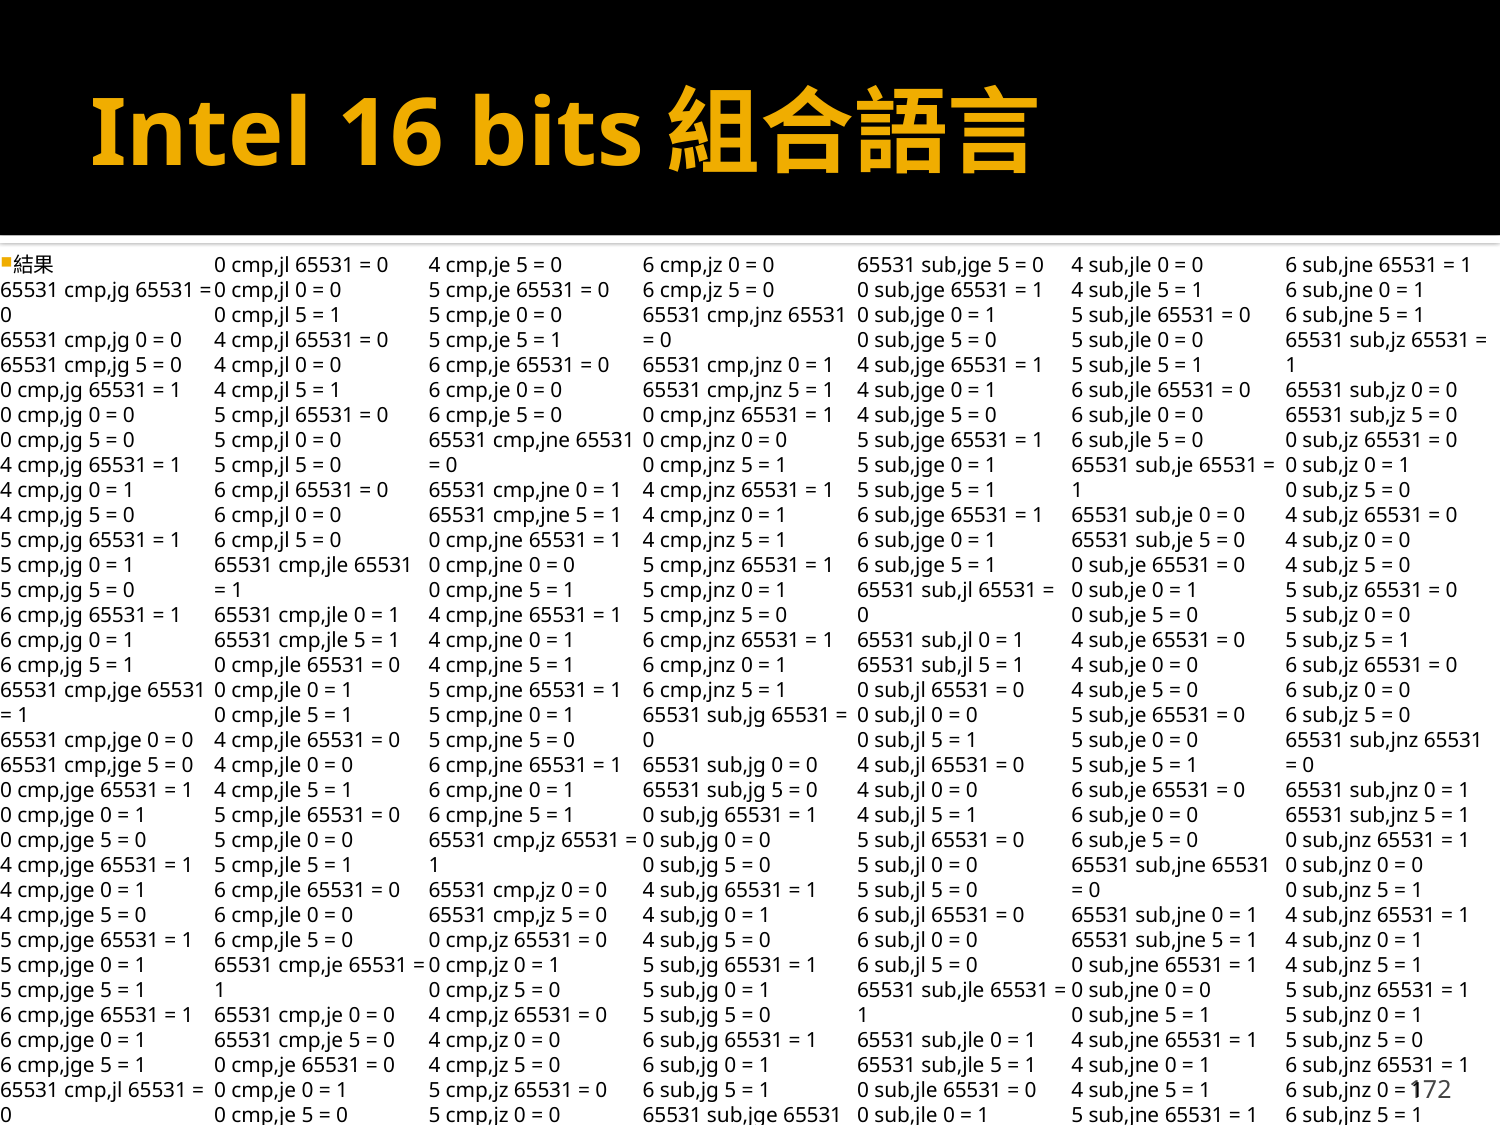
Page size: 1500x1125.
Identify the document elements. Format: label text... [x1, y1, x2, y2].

slide_number 172 [1345, 1062, 1467, 1108]
list 結果 65531 cmp,jg 65531 = 0 65531 cmp,jg 0 = 0 65531 cmp,jg 5 = 0 0 cmp,jg 65531 = 1 0 cmp,jg 0 = 0 0 cmp,jg 5 = 0 4 cmp,jg 65531 = 1 4 cmp,jg 0 = 1 4 cmp,jg 5 = 0 5 cmp,jg 65531 = 1 5 cmp,jg 0 = 1 5 cmp,jg 5 = 0 6 cmp,jg 65531 = 1 6 cmp,jg 0 = 1 6 cmp,jg 5 = 1 65531 cmp,jge 65531 = 1 65531 cmp,jge 0 = 0 65531 cmp,jge 5 = 0 0 cmp,jge 65531 = 1 0 cmp,jge 0 = 1 0 cmp,jge 5 = 0 4 cmp,jge 65531 = 1 4 cmp,jge 0 = 1 4 cmp,jge 5 = 0 5 cmp,jge 65531 = 1 5 cmp,jge 0 = 1 5 cmp,jge 5 = 1 6 cmp,jge 65531 = 1 6 cmp,jge 0 = 1 6 cmp,jge 5 = 1 65531 cmp,jl 65531 = 0 65531 cmp,jl 0 = 1 65531 cmp,jl 5 = 1 0 cmp,jl 65531 = 0 0 cmp,jl 0 = 0 0 cmp,jl 5 = 1 4 cmp,jl 65531 = 0 4 cmp,jl 0 = 0 4 cmp,jl 5 = 1 5 cmp,jl 65531 = 0 5 cmp,jl 0 = 0 5 cmp,jl 5 = 0 6 cmp,jl 65531 = 0 6 cmp,jl 0 = 0 6 cmp,jl 5 = 0 65531 cmp,jle 65531 = 1 65531 cmp,jle 0 = 1 65531 cmp,jle 5 = 1 0 cmp,jle 65531 = 0 0 cmp,jle 0 = 1 0 cmp,jle 5 = 1 4 cmp,jle 65531 = 0 4 cmp,jle 0 = 0 4 cmp,jle 5 = 1 5 cmp,jle 65531 = 0 5 cmp,jle 0 = 0 5 cmp,jle 5 = 1 6 cmp,jle 65531 = 0 6 cmp,jle 0 = 0 6 cmp,jle 5 = 0 65531 cmp,je 65531 = 1 65531 cmp,je 0 = 0 65531 cmp,je 5 = 0 0 cmp,je 65531 = 0 0 cmp,je 0 = 1 0 cmp,je 5 = 0 4 cmp,je 65531 = 0 4 cmp,je 0 = 0 4 cmp,je 5 = 0 5 cmp,je 65531 = 0 5 cmp,je 0 = 0 5 cmp,je 5 = 1 6 cmp,je 65531 = 0 6 cmp,je 0 = 0 6 cmp,je 5 = 0 65531 cmp,jne 65531 = 0 65531 cmp,jne 0 = 1 65531 cmp,jne 5 = 1 0 cmp,jne 65531 = 1 0 cmp,jne 0 = 0 0 cmp,jne 5 = 1 4 cmp,jne 65531 = 1 4 cmp,jne 0 = 1 4 cmp,jne 5 = 1 5 cmp,jne 65531 = 1 5 cmp,jne 0 = 1 5 cmp,jne 5 = 0 6 cmp,jne 65531 = 1 6 cmp,jne 0 = 1 6 cmp,jne 5 = 1 65531 cmp,jz 65531 = 1 65531 cmp,jz 0 = 0 65531 cmp,jz 5 = 0 0 cmp,jz 65531 = 0 0 cmp,jz 0 = 1 0 cmp,jz 5 = 0 4 cmp,jz 65531 = 0 4 cmp,jz 0 = 0 4 cmp,jz 5 = 0 5 cmp,jz 65531 = 0 5 cmp,jz 0 = 0 5 cmp,jz 5 = 1 6 cmp,jz 65531 = 0 6 cmp,jz 0 = 0 6 cmp,jz 5 = 0 65531 cmp,jnz 65531 = 0 65531 cmp,jnz 0 = 1 65531 cmp,jnz 5 = 1 0 cmp,jnz 65531 = 1 0 cmp,jnz 0 = 0 0 cmp,jnz 5 = 1 4 cmp,jnz 65531 = 1 4 cmp,jnz 0 = 1 4 cmp,jnz 5 = 1 5 cmp,jnz 65531 = 1 5 cmp,jnz 0 = 1 5 cmp,jnz 5 = 0 6 cmp,jnz 65531 = 1 6 cmp,jnz 0 = 1 6 cmp,jnz 5 = 1 65531 sub,jg 65531 = 0 65531 sub,jg 0 = 0 65531 sub,jg 5 = 0 0 sub,jg 65531 = 1 0 sub,jg 0 = 0 0 sub,jg 5 = 0 4 sub,jg 65531 = 1 4 sub,jg 0 = 1 4 sub,jg 5 = 0 5 sub,jg 65531 = 1 5 sub,jg 0 = 1 5 sub,jg 5 = 0 6 sub,jg 65531 = 1 6 sub,jg 0 = 1 6 sub,jg 5 = 1 65531 sub,jge 65531 = 1 65531 sub,jge 0 = 0 65531 sub,jge 5 = 0 0 sub,jge 65531 = 1 0 sub,jge 0 = 1 0 sub,jge 5 = 0 4 sub,jge 65531 = 1 4 sub,jge 0 = 1 4 sub,jge 5 = 0 5 sub,jge 65531 = 1 5 sub,jge 0 = 1 5 sub,jge 5 = 1 6 sub,jge 65531 = 1 6 sub,jge 0 = 1 6 sub,jge 5 = 1 65531 sub,jl 65531 = 0 65531 sub,jl 0 = 1 65531 sub,jl 5 = 1 0 sub,jl 65531 = 0 0 sub,jl 0 = 0 0 sub,jl 5 = 1 4 sub,jl 65531 = 0 4 sub,jl 0 = 0 4 sub,jl 5 = 1 5 sub,jl 65531 = 0 5 sub,jl 0 = 0 5 sub,jl 5 = 0 6 sub,jl 65531 = 0 6 sub,jl 0 = 0 6 sub,jl 5 = 0 65531 sub,jle 65531 = 1 65531 sub,jle 0 = 1 65531 sub,jle 5 = 1 0 sub,jle 65531 = 0 0 sub,jle 0 = 1 0 sub,jle 5 = 1 4 sub,jle 65531 = 0 4 sub,jle 0 = 0 4 sub,jle 5 = 1 5 sub,jle 65531 = 0 5 sub,jle 0 = 0 5 sub,jle 5 = 1 6 sub,jle 65531 = 0 6 sub,jle 0 = 0 6 sub,jle 5 = 0 65531 sub,je 65531 = 1 65531 sub,je 0 = 0 65531 sub,je 5 = 0 0 sub,je 65531 = 0 0 sub,je 0 = 1 0 sub,je 5 = 0 4 sub,je 65531 = 0 4 sub,je 0 = 0 4 sub,je 5 = 0 5 sub,je 65531 = 0 5 sub,je 0 = 0 5 sub,je 5 = 1 6 sub,je 65531 = 0 6 sub,je 0 = 0 6 sub,je 5 = 0 65531 sub,jne 65531 = 0 65531 sub,jne 0 = 1 65531 sub,jne 5 = 1 0 sub,jne 65531 = 1 0 sub,jne 0 = 0 0 sub,jne 5 = 1 4 sub,jne 65531 = 1 4 sub,jne 0 = 1 4 sub,jne 5 = 1 5 sub,jne 65531 = 1 5 sub,jne 0 = 1 5 sub,jne 5 = 0 6 sub,jne 65531 = 1 6 sub,jne 0 = 1 6 sub,jne 5 = 1 65531 sub,jz 65531 = 1 65531 sub,jz 0 = 0 65531 sub,jz 5 = 0 0 sub,jz 65531 = 0 0 sub,jz 0 = 1 0 sub,jz 5 = 0 4 sub,jz 65531 = 0 4 sub,jz 0 = 0 4 sub,jz 5 = 0 5 sub,jz 65531 = 0 5 sub,jz 0 = 0 5 sub,jz 5 = 1 6 sub,jz 65531 = 0 6 sub,jz 0 = 0 6 sub,jz 5 = 0 65531 sub,jnz 65531 = 0 65531 sub,jnz 0 = 1 65531 sub,jnz 5 = 1 0 sub,jnz 65531 = 1 0 sub,jnz 0 = 0 0 sub,jnz 5 = 1 4 sub,jnz 65531 = 1 4 sub,jnz 0 = 1 4 sub,jnz 5 = 1 5 sub,jnz 65531 = 1 5 sub,jnz 0 = 1 5 sub,jnz 5 = 0 6 sub,jnz 65531 = 1 6 sub,jnz 0 = 1 6 sub,jnz 5 = 1 [0, 252, 1500, 1122]
title Intel 16 bits組合語言 [75, 25, 1425, 231]
